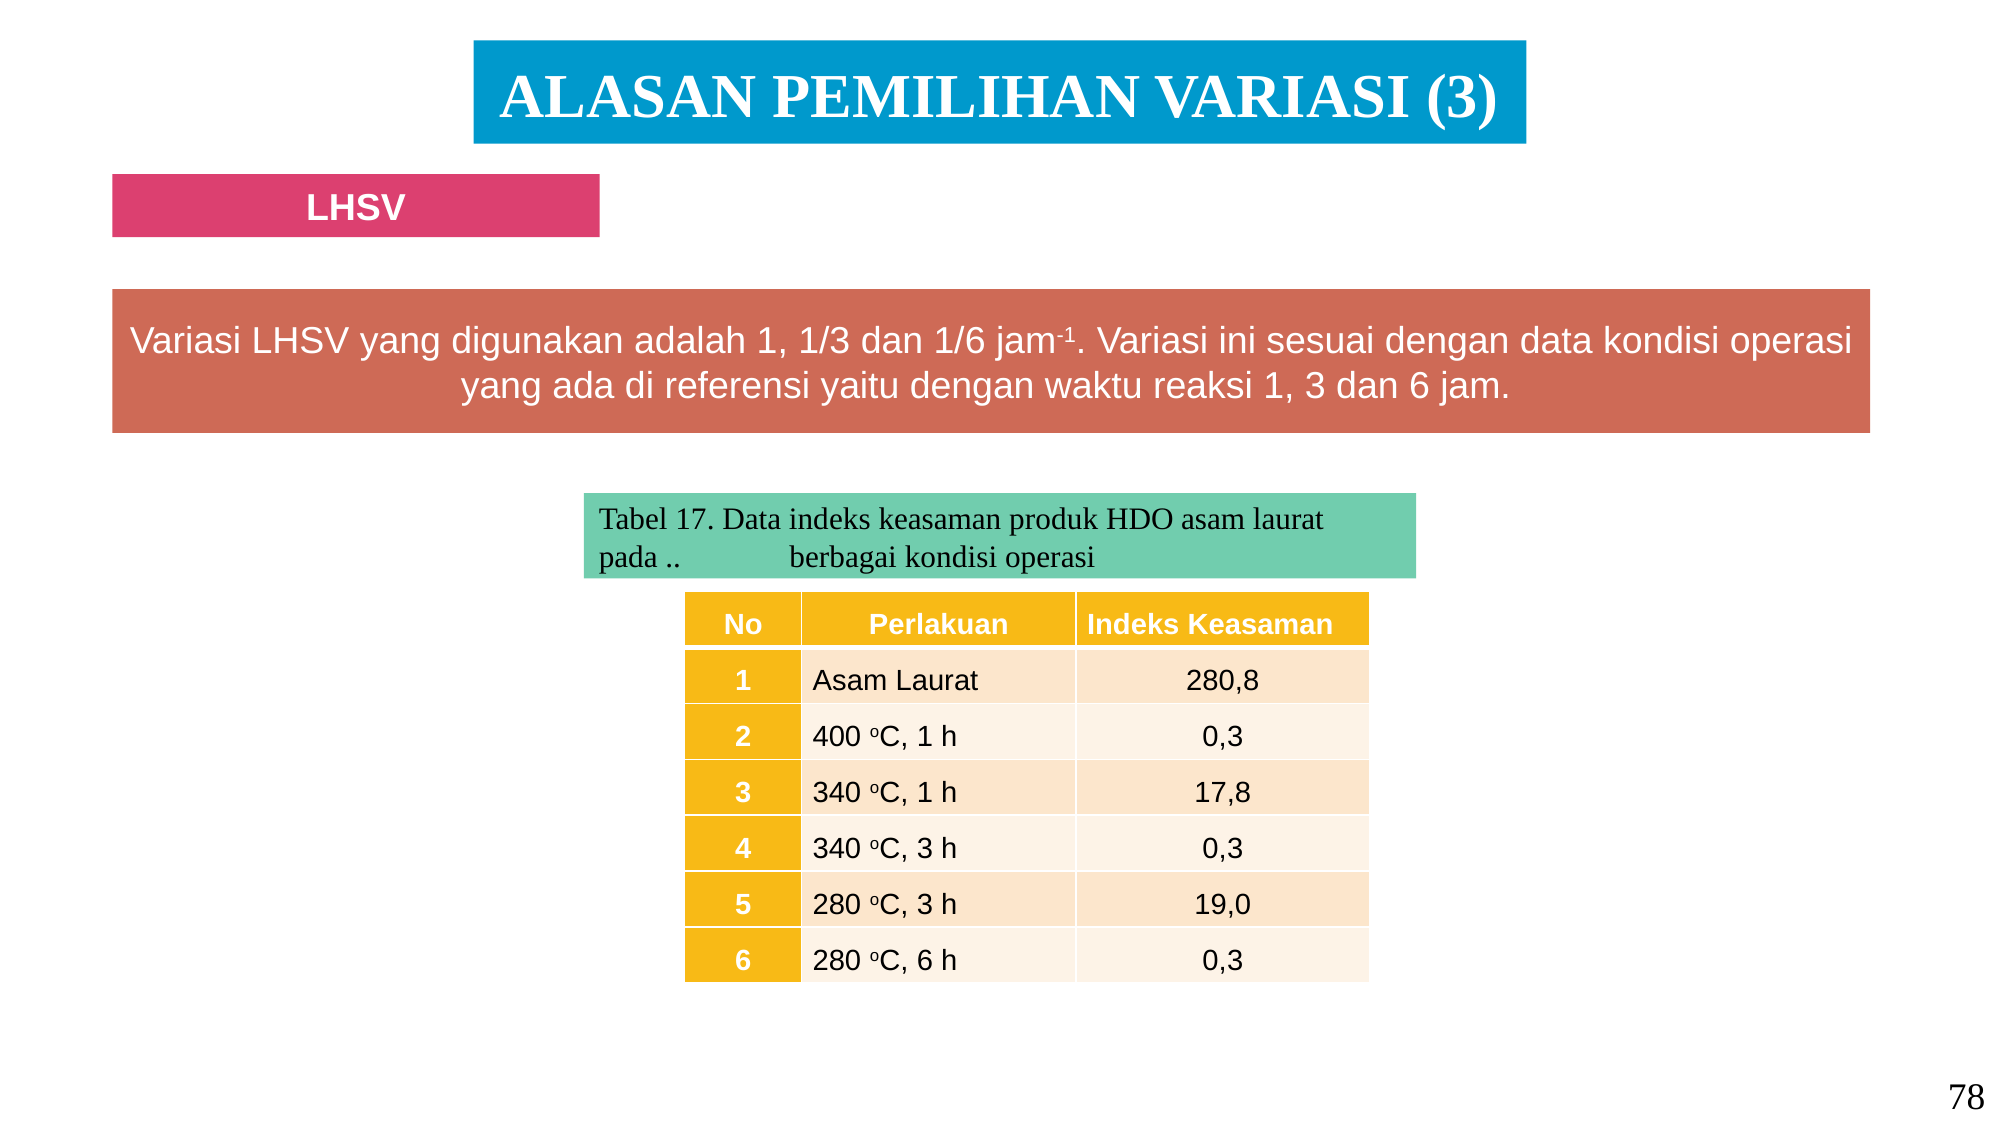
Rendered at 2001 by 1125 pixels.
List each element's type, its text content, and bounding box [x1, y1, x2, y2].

table_cell 340 oC, 1 h [802, 760, 1075, 814]
text_box LHSV [111, 173, 601, 238]
table_cell 280 oC, 3 h [802, 872, 1075, 926]
table_cell 6 [685, 928, 801, 982]
table_cell 0,3 [1077, 928, 1369, 982]
table_cell Asam Laurat [802, 650, 1075, 703]
table_cell 340 oC, 3 h [802, 816, 1075, 870]
table_cell 5 [685, 872, 801, 926]
table_cell 19,0 [1077, 872, 1369, 926]
table_cell 0,3 [1077, 704, 1369, 759]
table_header No [685, 592, 801, 645]
text_box ALASAN PEMILIHAN VARIASI (3) [473, 39, 1527, 145]
table_cell 1 [685, 650, 801, 703]
table_cell 400 oC, 1 h [802, 704, 1075, 759]
table_cell 3 [685, 760, 801, 814]
table_cell 4 [685, 816, 801, 870]
text_box Variasi LHSV yang digunakan adalah 1, 1/3 dan 1/6 jam-1. Variasi ini sesuai dengan data kondisi operasi yang ada di referensi yaitu dengan waktu reaksi 1, 3 dan 6 jam. [111, 288, 1871, 434]
table_header Perlakuan [802, 592, 1075, 645]
table_cell 2 [685, 704, 801, 759]
table_cell 0,3 [1077, 816, 1369, 870]
table_cell 280,8 [1077, 650, 1369, 703]
table_cell 17,8 [1077, 760, 1369, 814]
table_header Indeks Keasaman [1077, 592, 1369, 645]
table_cell 280 oC, 6 h [802, 928, 1075, 982]
text_box Tabel 17. Data indeks keasaman produk HDO asam laurat pada .. berbagai kondisi operasi [583, 492, 1417, 579]
